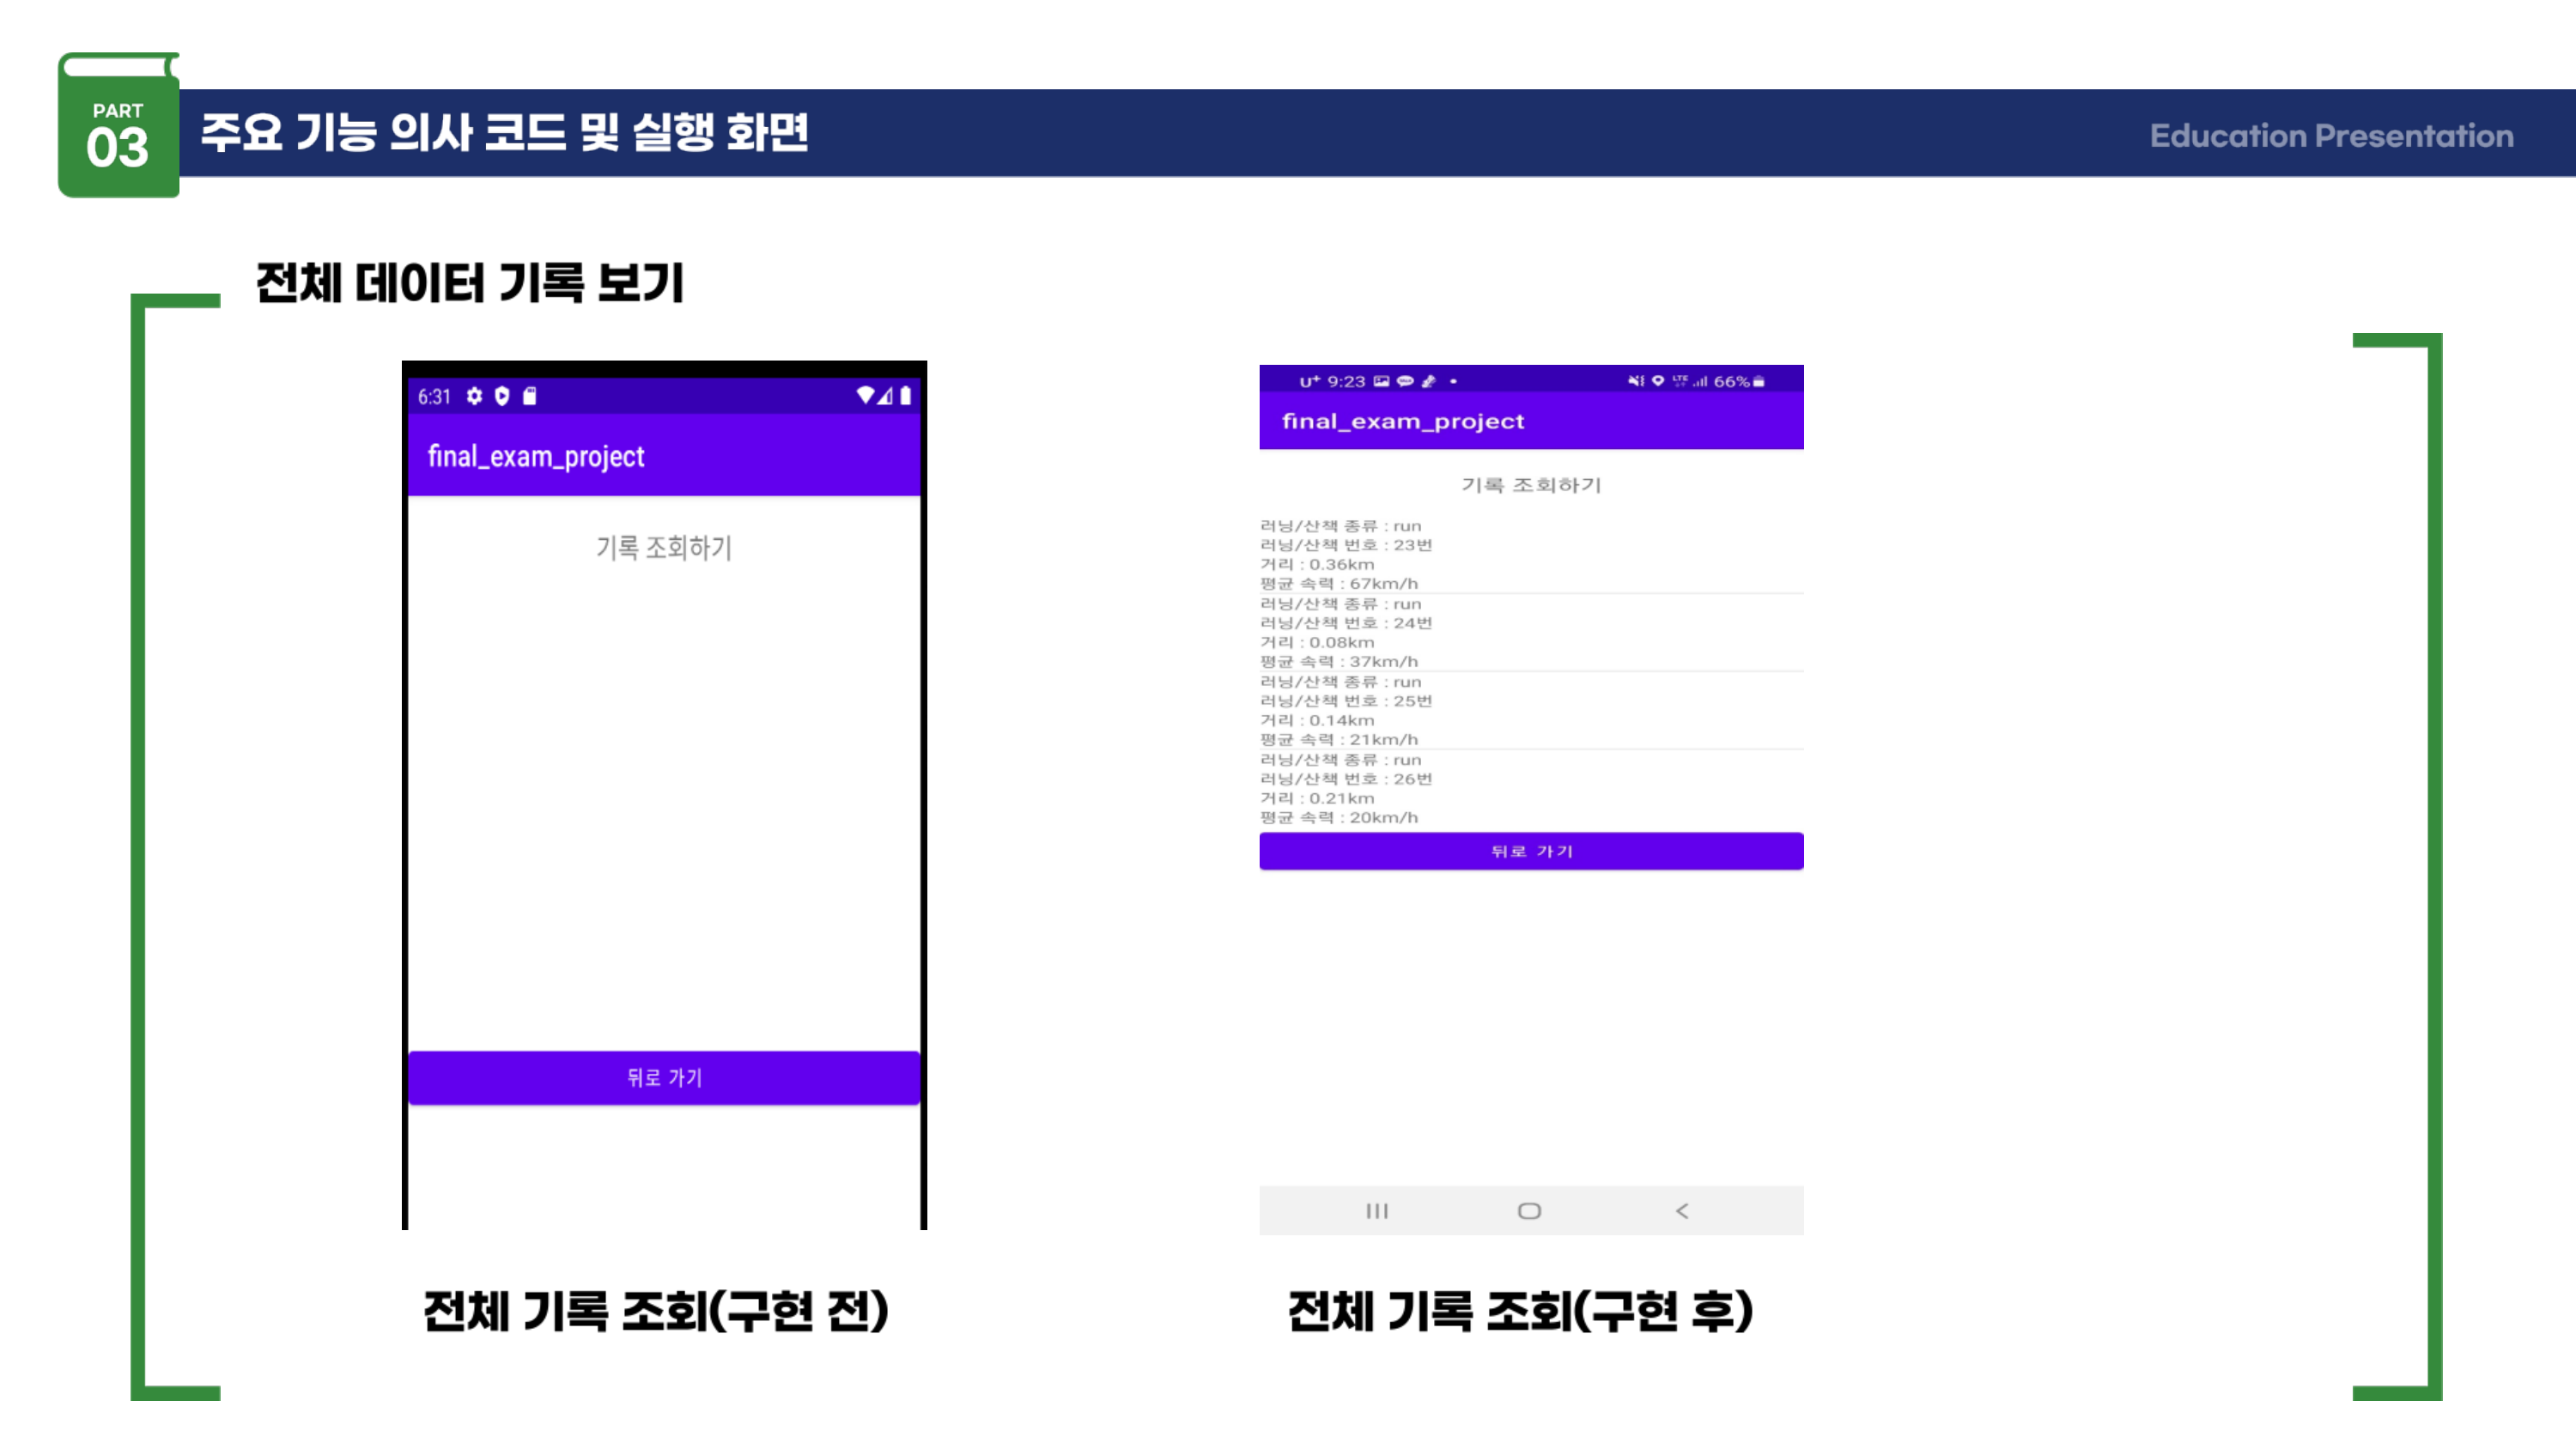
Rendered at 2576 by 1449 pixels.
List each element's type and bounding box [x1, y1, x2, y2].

picture [416, 1276, 912, 1372]
picture [77, 98, 173, 209]
text_box [1260, 365, 1804, 1235]
picture [192, 99, 831, 189]
text_box [401, 361, 927, 1231]
picture [2129, 114, 2530, 173]
picture [247, 248, 708, 343]
text_box [131, 294, 222, 1402]
text_box [184, 89, 2576, 178]
picture [1280, 1276, 1777, 1372]
text_box [58, 52, 179, 198]
text_box [2353, 332, 2443, 1402]
